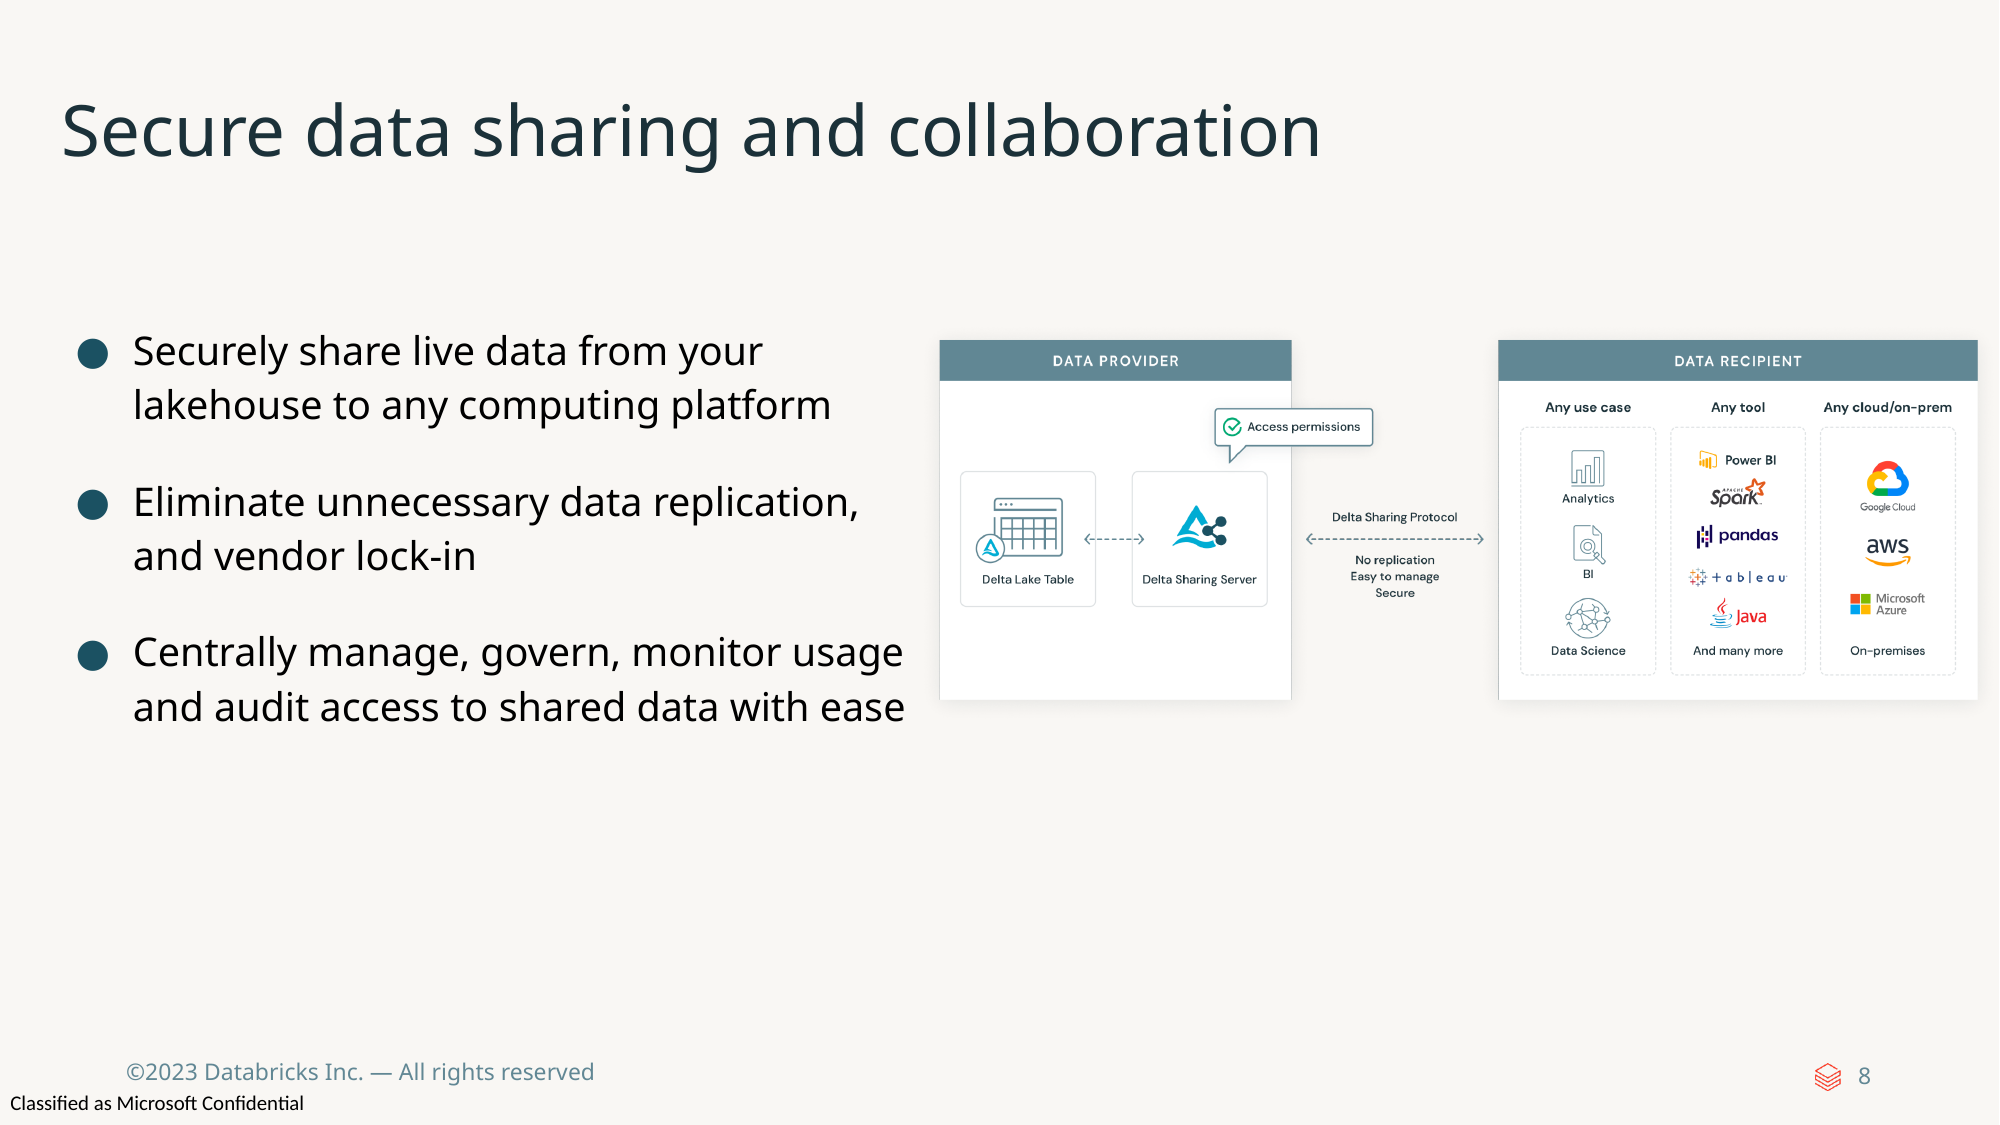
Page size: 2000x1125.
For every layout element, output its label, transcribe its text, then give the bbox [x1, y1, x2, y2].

picture [916, 320, 2000, 725]
title Secure data sharing and collaboration [61, 85, 2000, 182]
text_box Securely share live data from your lakehouse to any computing platform Eliminate unnecessary data replication, and vendor lock-in Centrally manage, govern, monitor usage and audit access to shared data with ease [42, 303, 923, 745]
slide_number 8 [1782, 1041, 1892, 1125]
